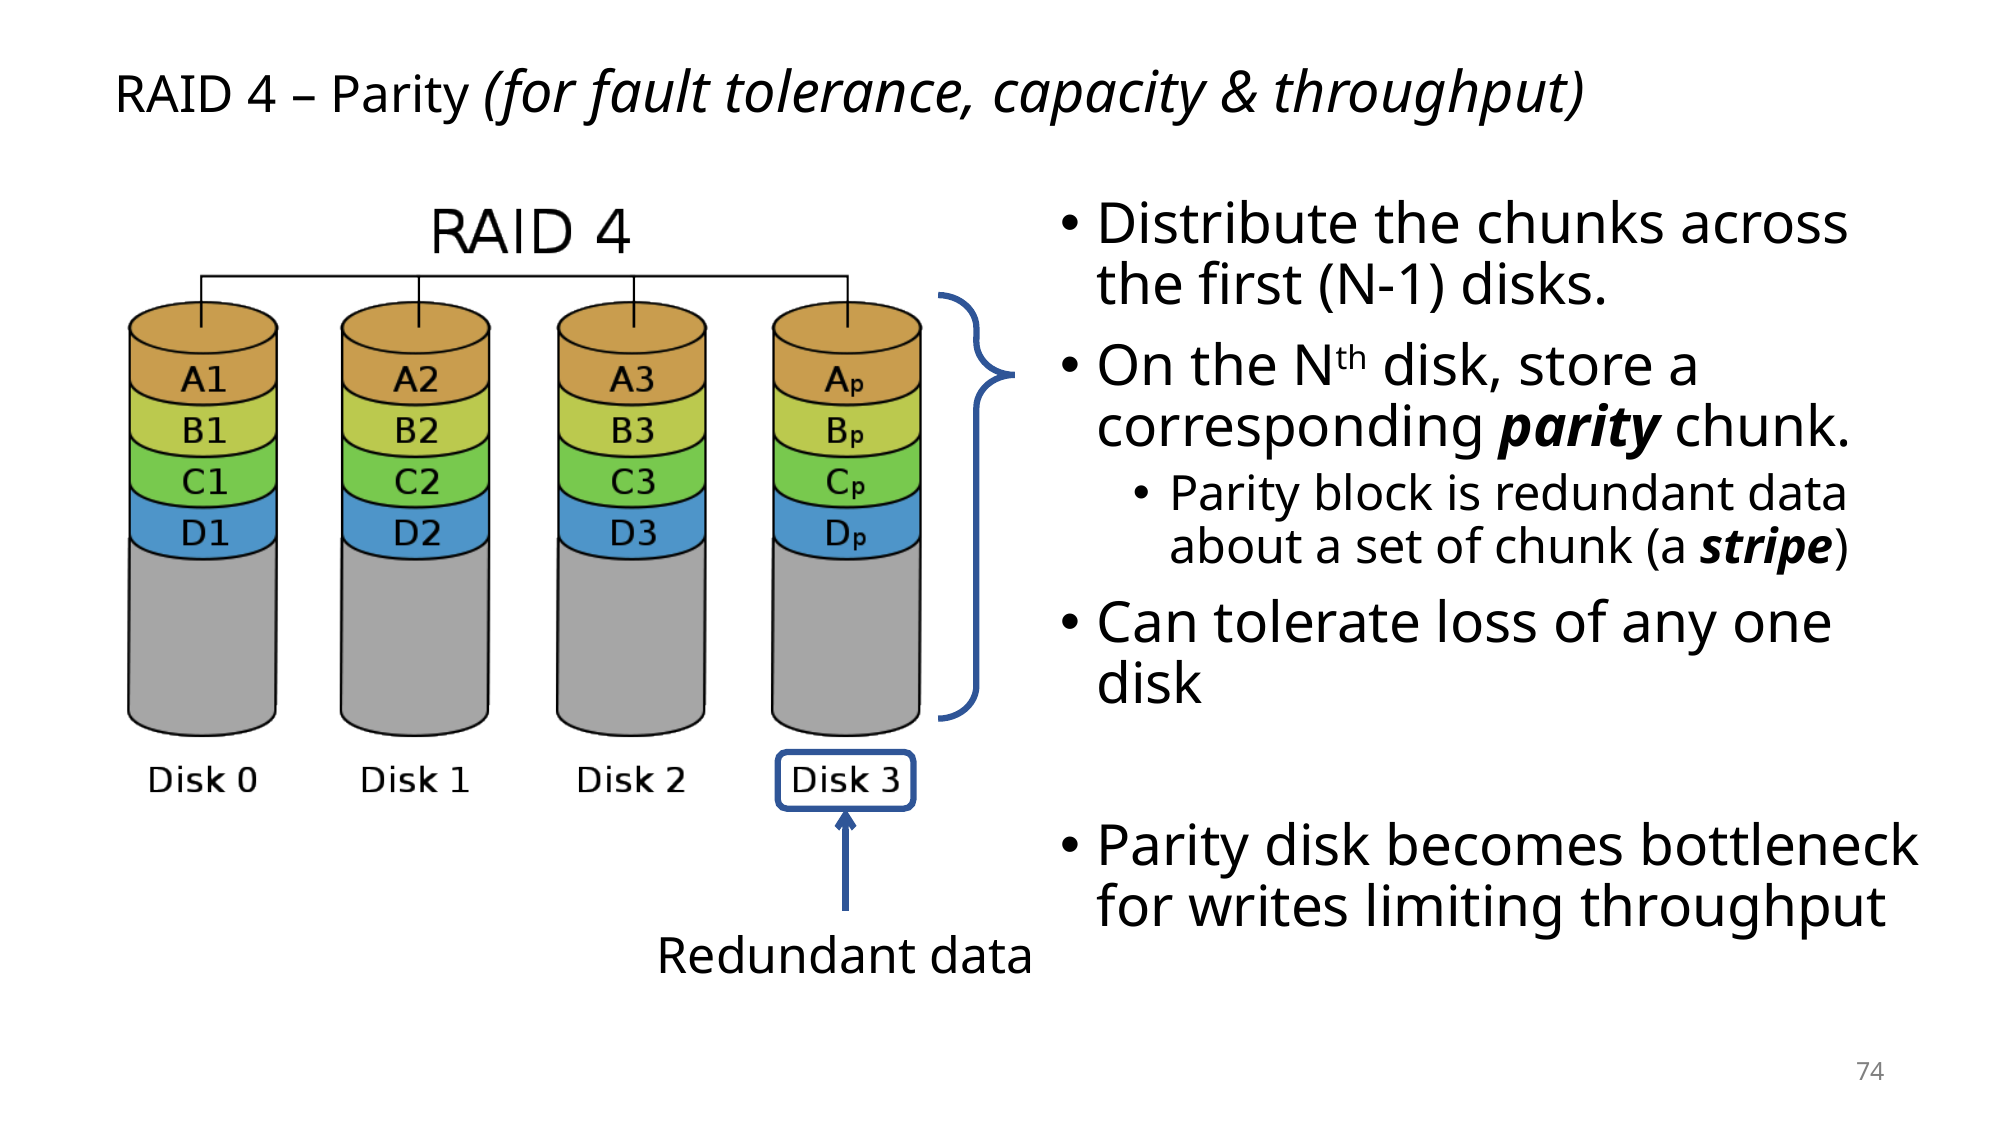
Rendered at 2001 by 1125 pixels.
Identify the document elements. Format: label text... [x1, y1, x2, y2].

text_box Redundant data [628, 915, 1045, 991]
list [99, 187, 963, 827]
list Distribute the chunks across the first (N-1) disks. On the Nth disk, store a corresponding parity chunk. Parity block is redundant data about a set of chunk (a stripe) Can tolerate loss of any one disk Parity disk becomes bottleneck for writes limiting throughput [1045, 187, 1942, 1013]
title RAID 4 – Parity (for fault tolerance, capacity & throughput) [99, 37, 1900, 150]
text_box [963, 302, 1015, 712]
slide_number 74 [1749, 1042, 1900, 1103]
